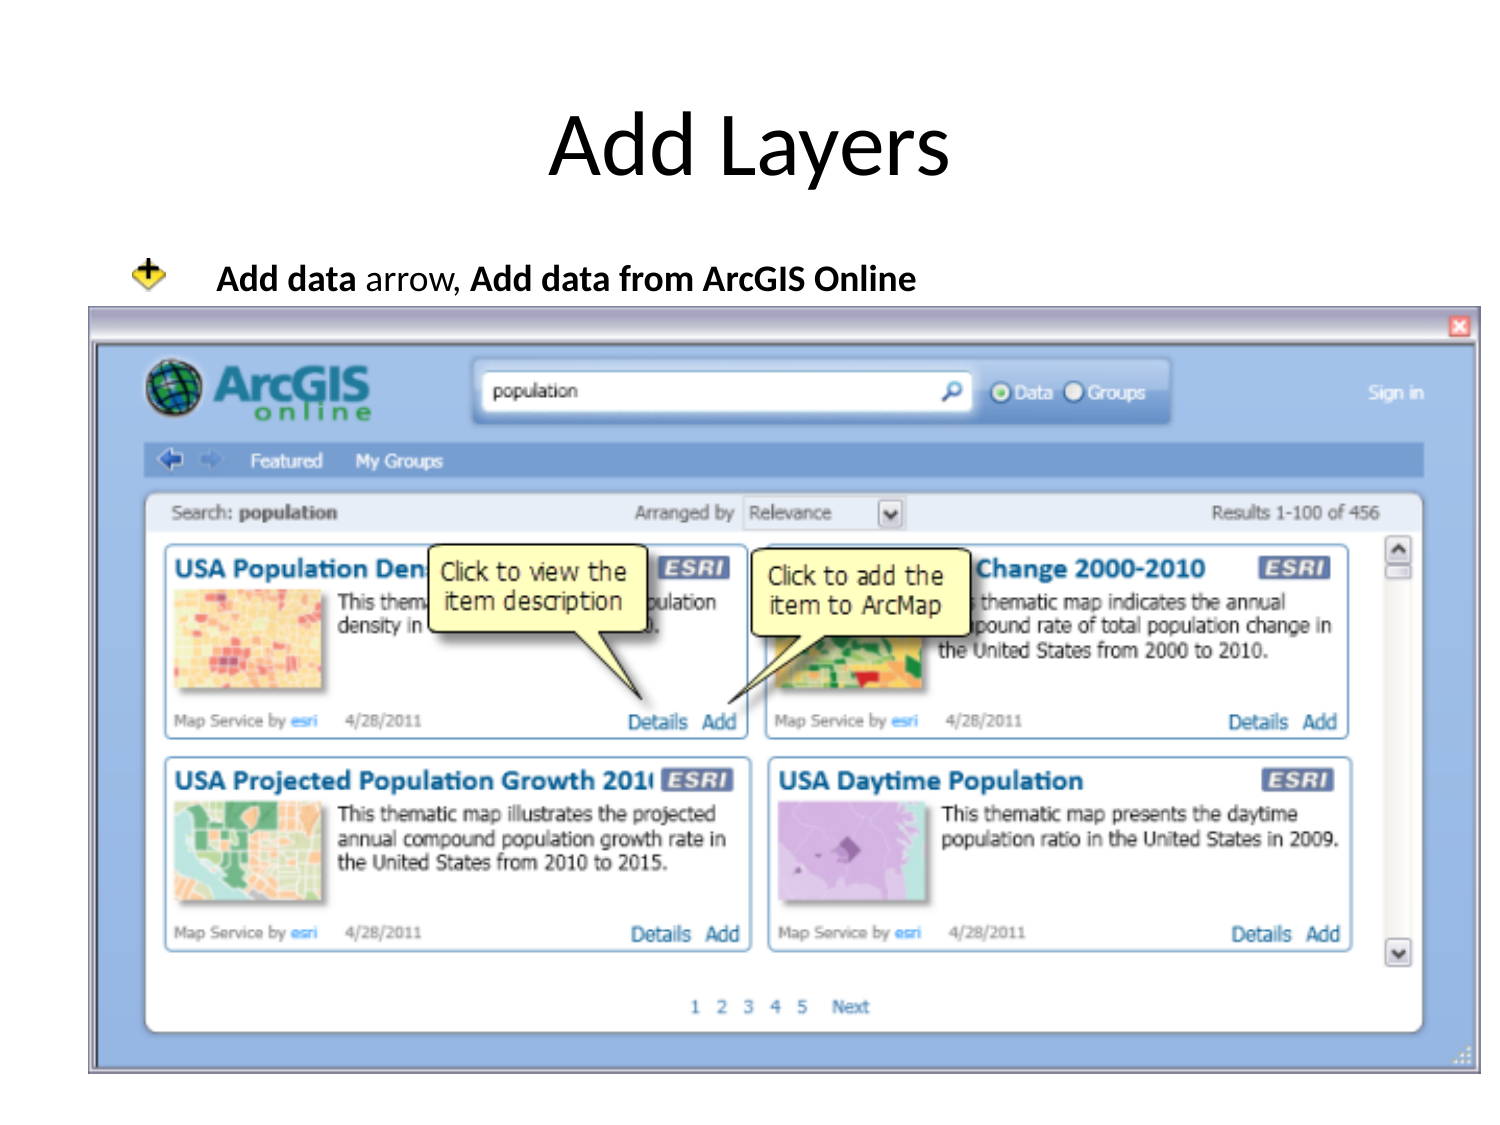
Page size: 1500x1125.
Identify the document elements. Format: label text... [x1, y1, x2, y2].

picture [88, 306, 1481, 1074]
picture [132, 258, 166, 293]
text_box Add data arrow, Add data from ArcGIS Online [201, 246, 933, 305]
title Add Layers [75, 45, 1425, 233]
